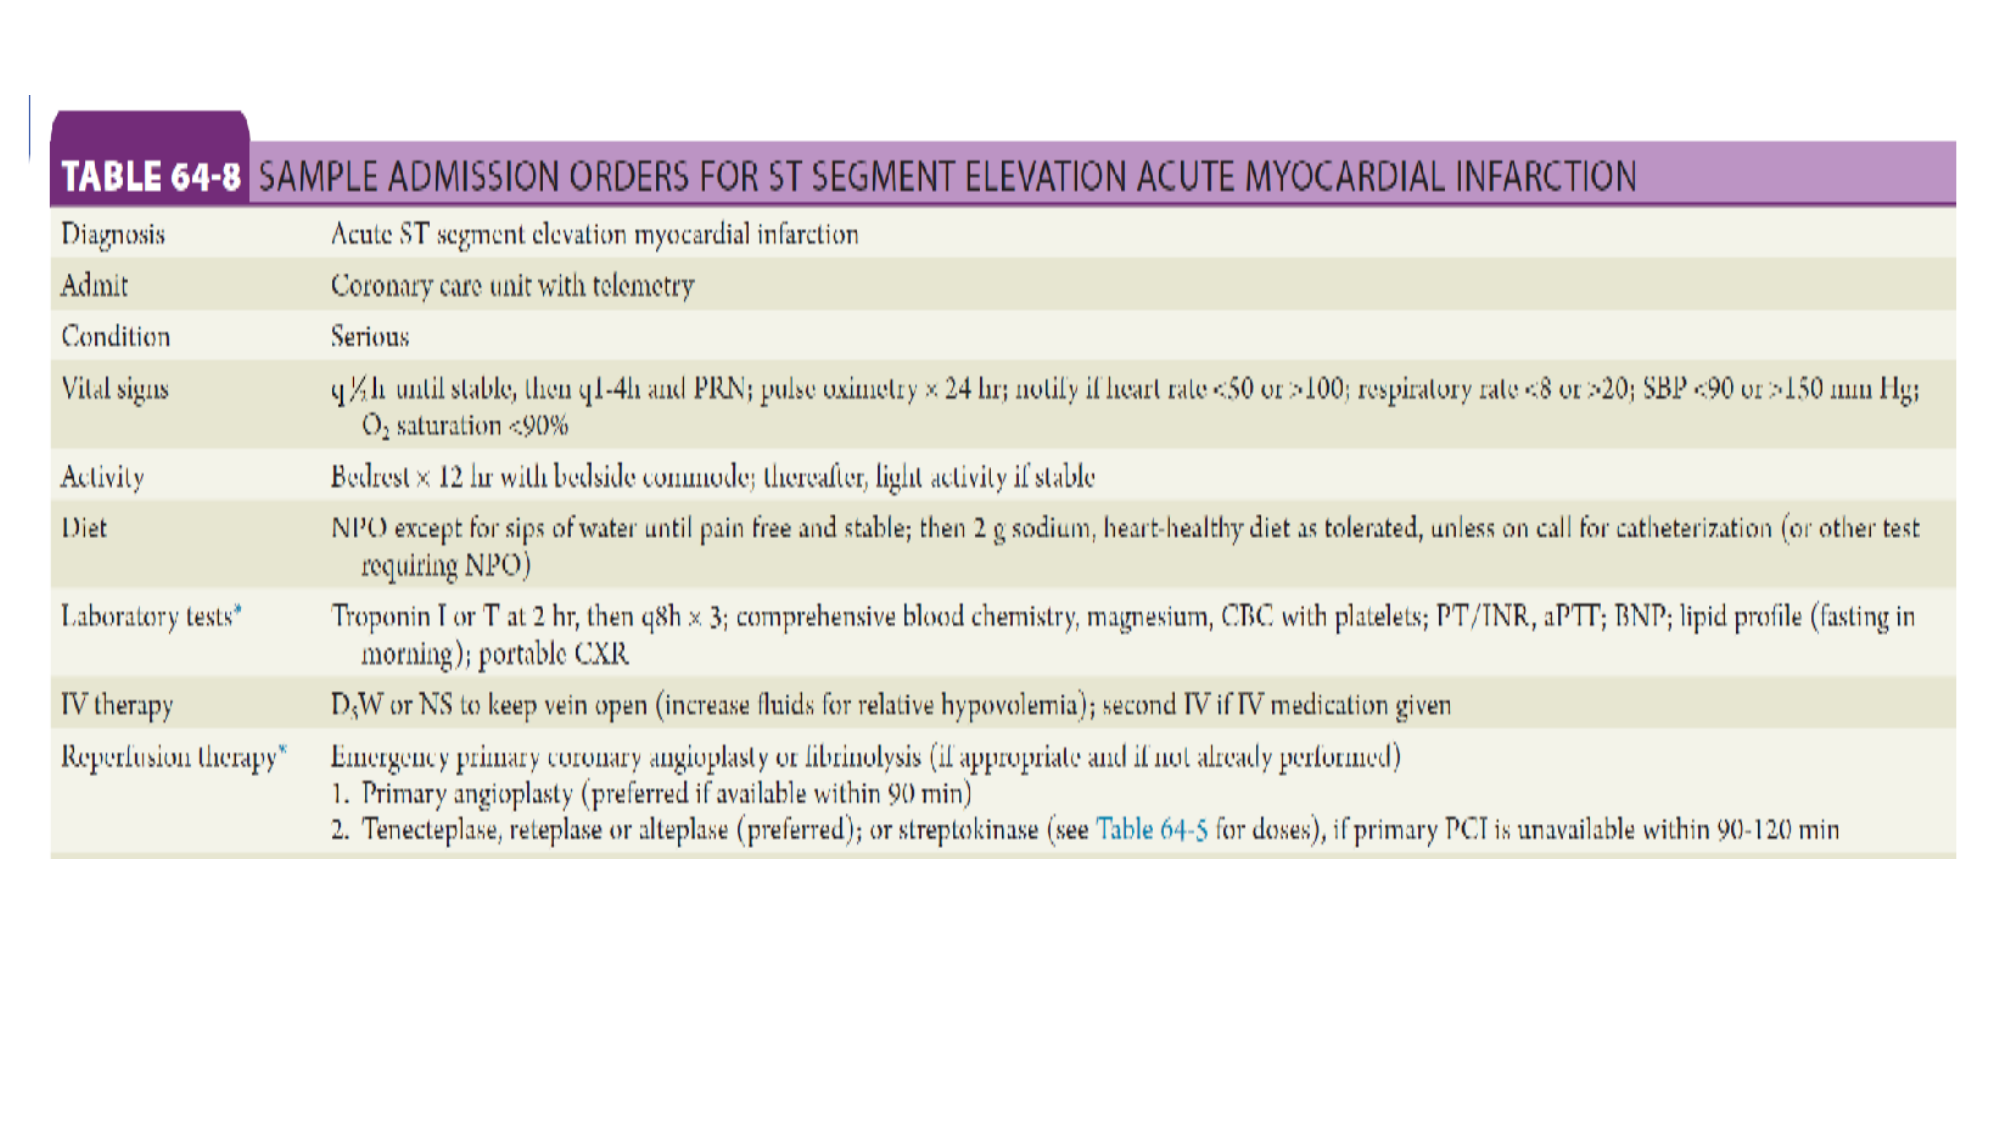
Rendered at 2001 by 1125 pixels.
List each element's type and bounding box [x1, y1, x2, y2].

list [28, 95, 1972, 860]
